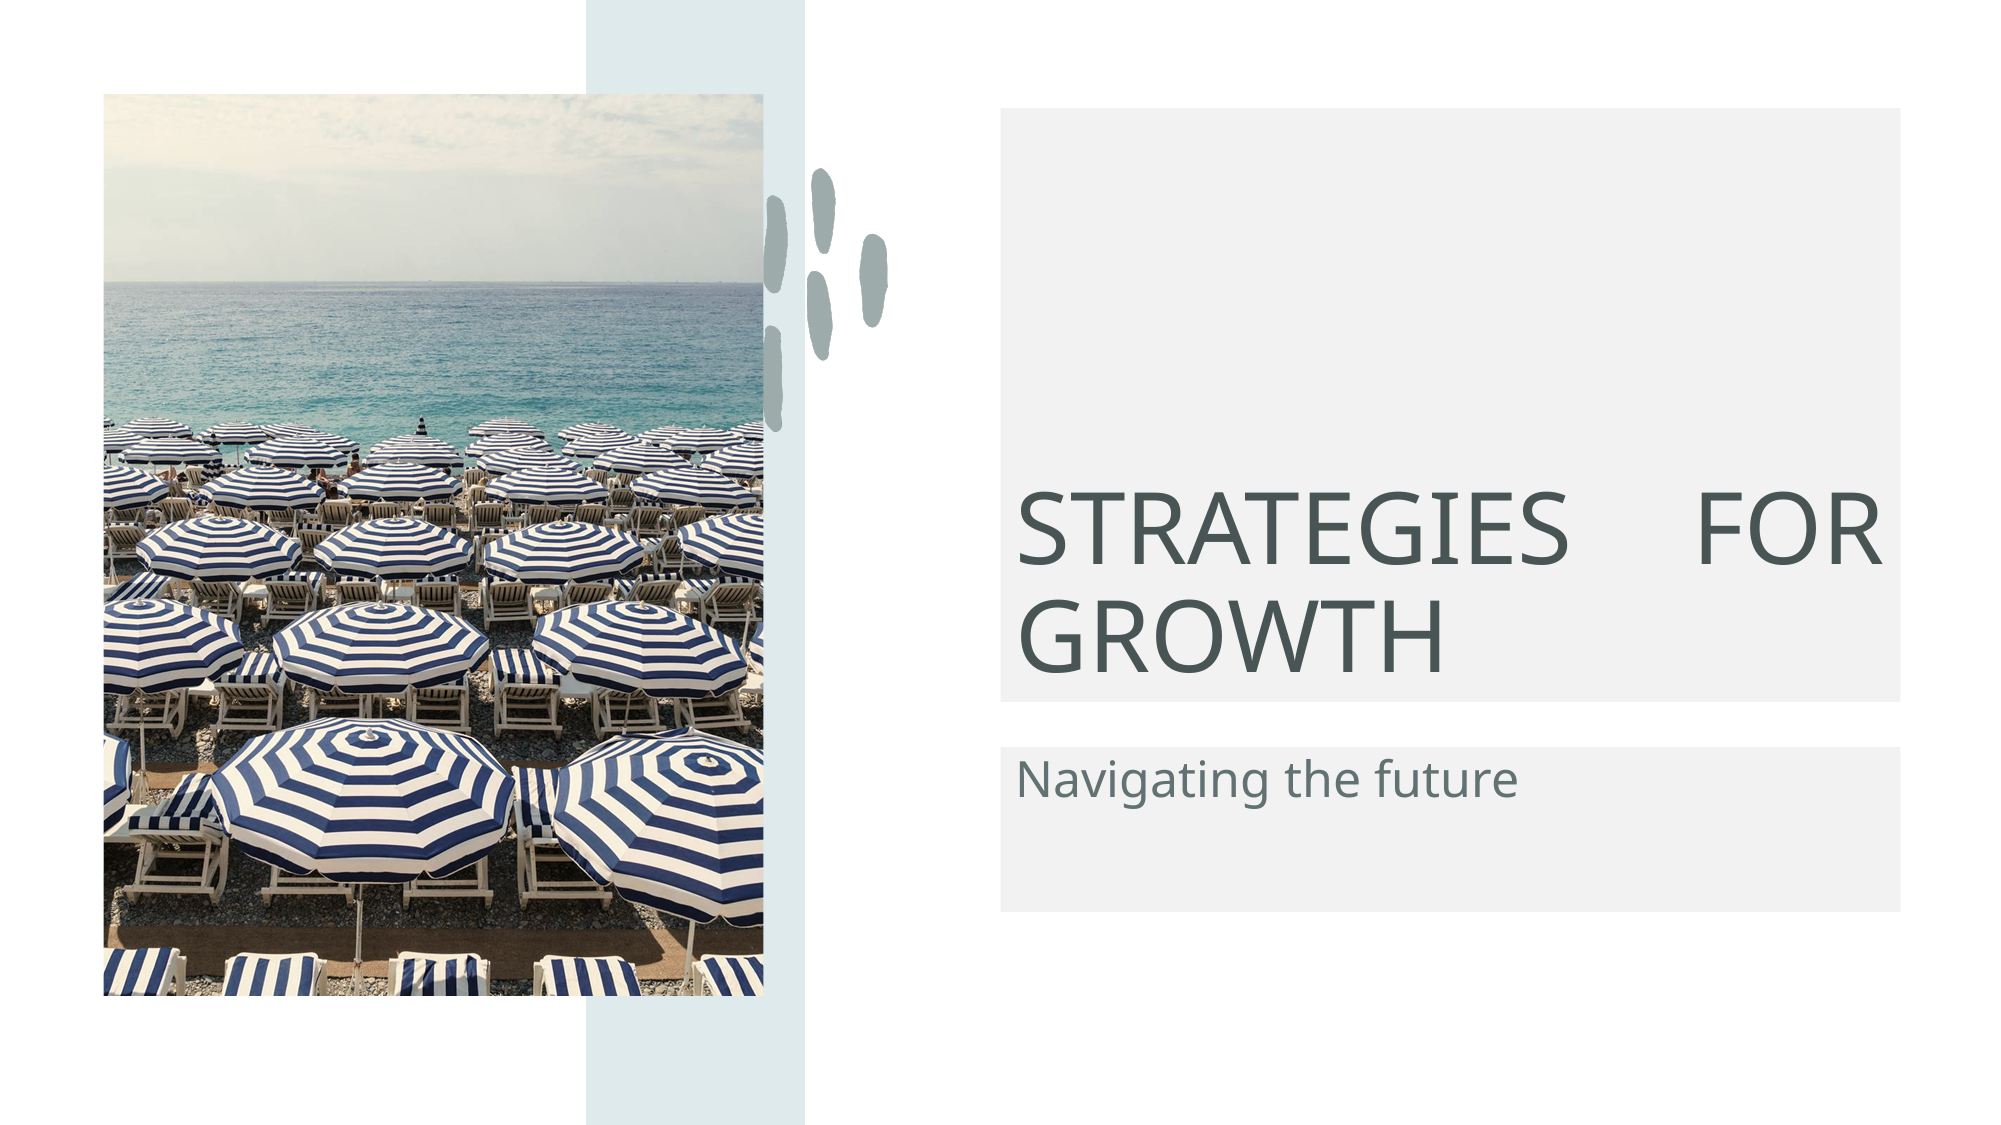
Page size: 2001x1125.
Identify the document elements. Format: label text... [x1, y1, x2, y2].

title STRATEGIES FOR GROWTH [1000, 108, 1901, 702]
picture [103, 94, 903, 996]
list Navigating the future [1000, 746, 1901, 912]
